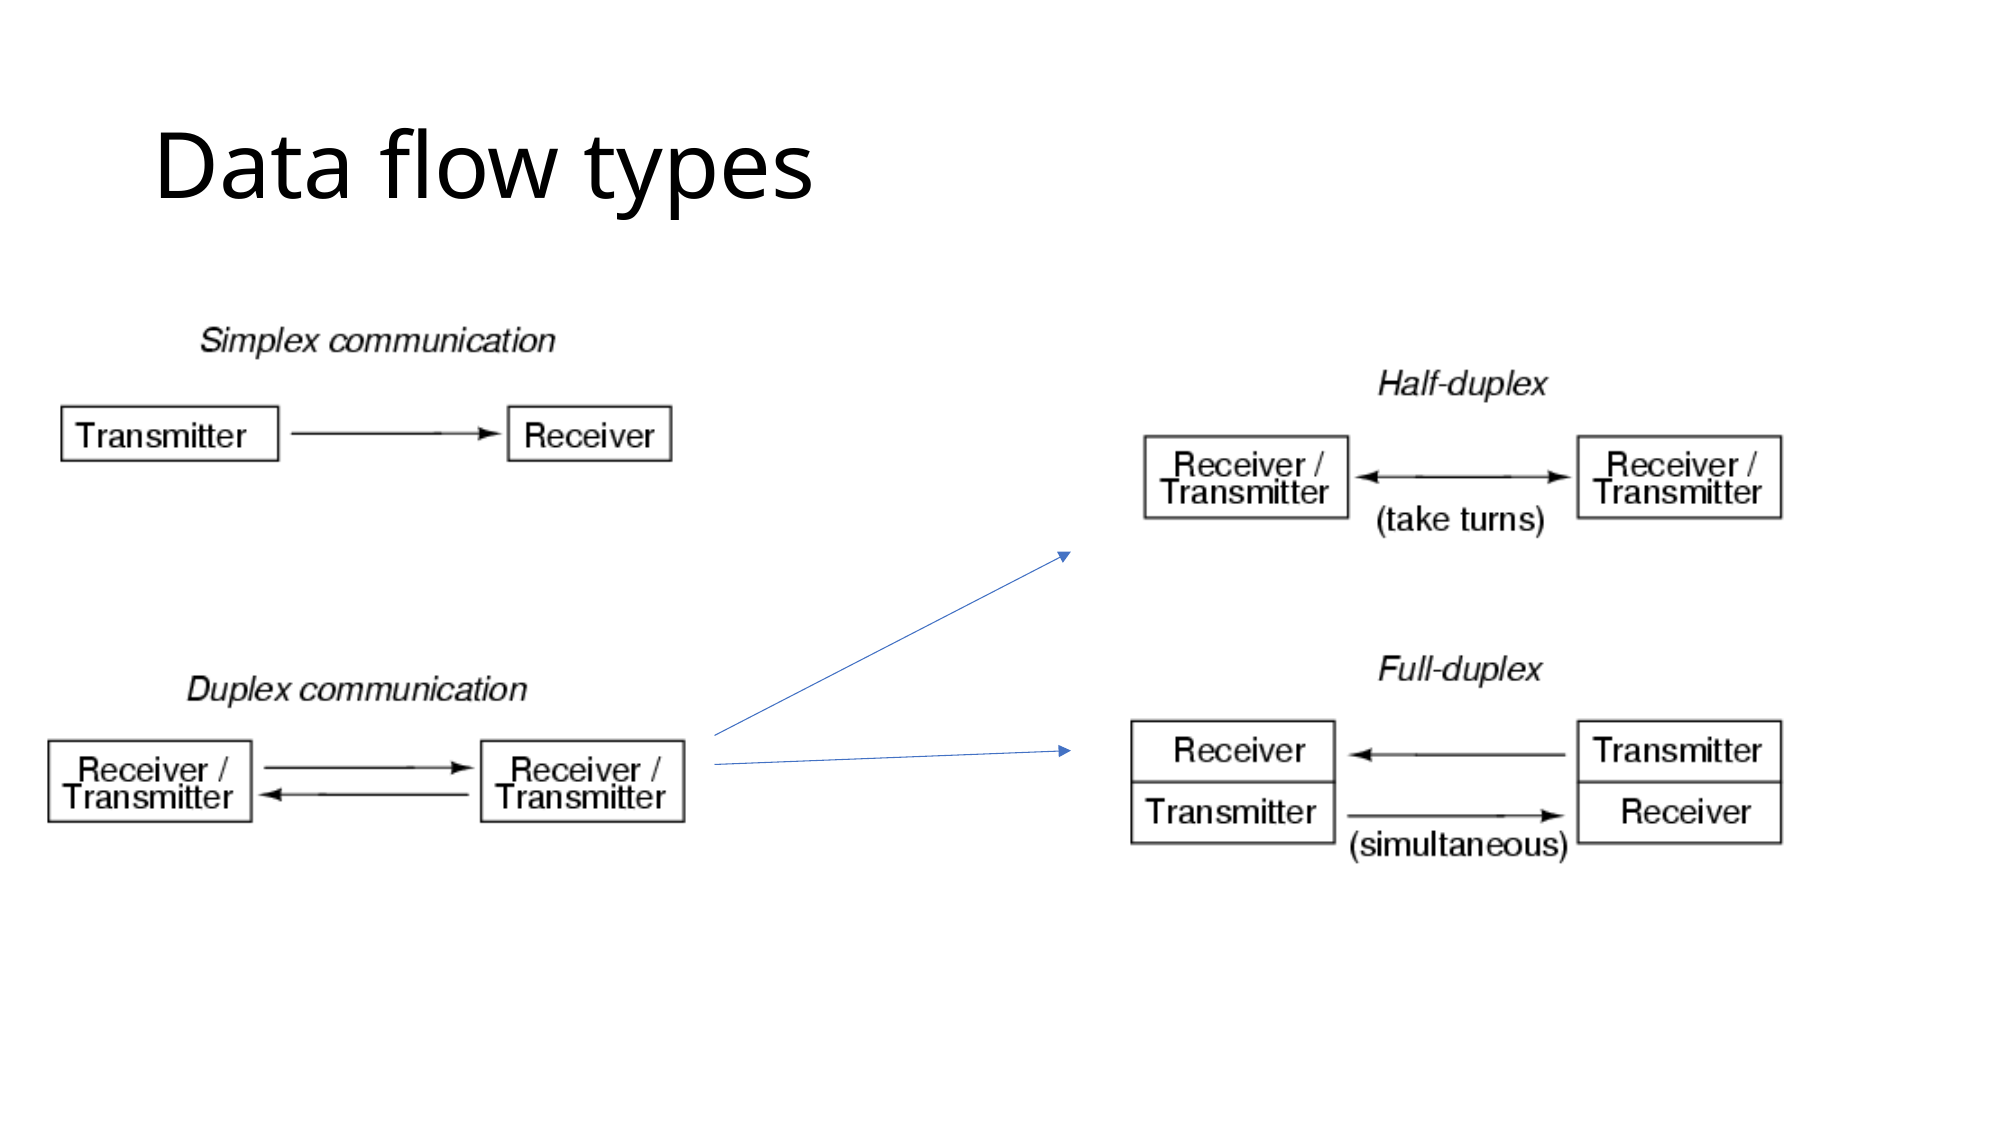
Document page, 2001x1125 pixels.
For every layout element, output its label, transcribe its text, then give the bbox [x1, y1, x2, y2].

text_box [714, 750, 1071, 765]
picture [50, 320, 682, 473]
picture [1120, 363, 1793, 869]
title Data flow types [137, 59, 1863, 278]
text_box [714, 551, 1071, 736]
picture [37, 667, 695, 834]
